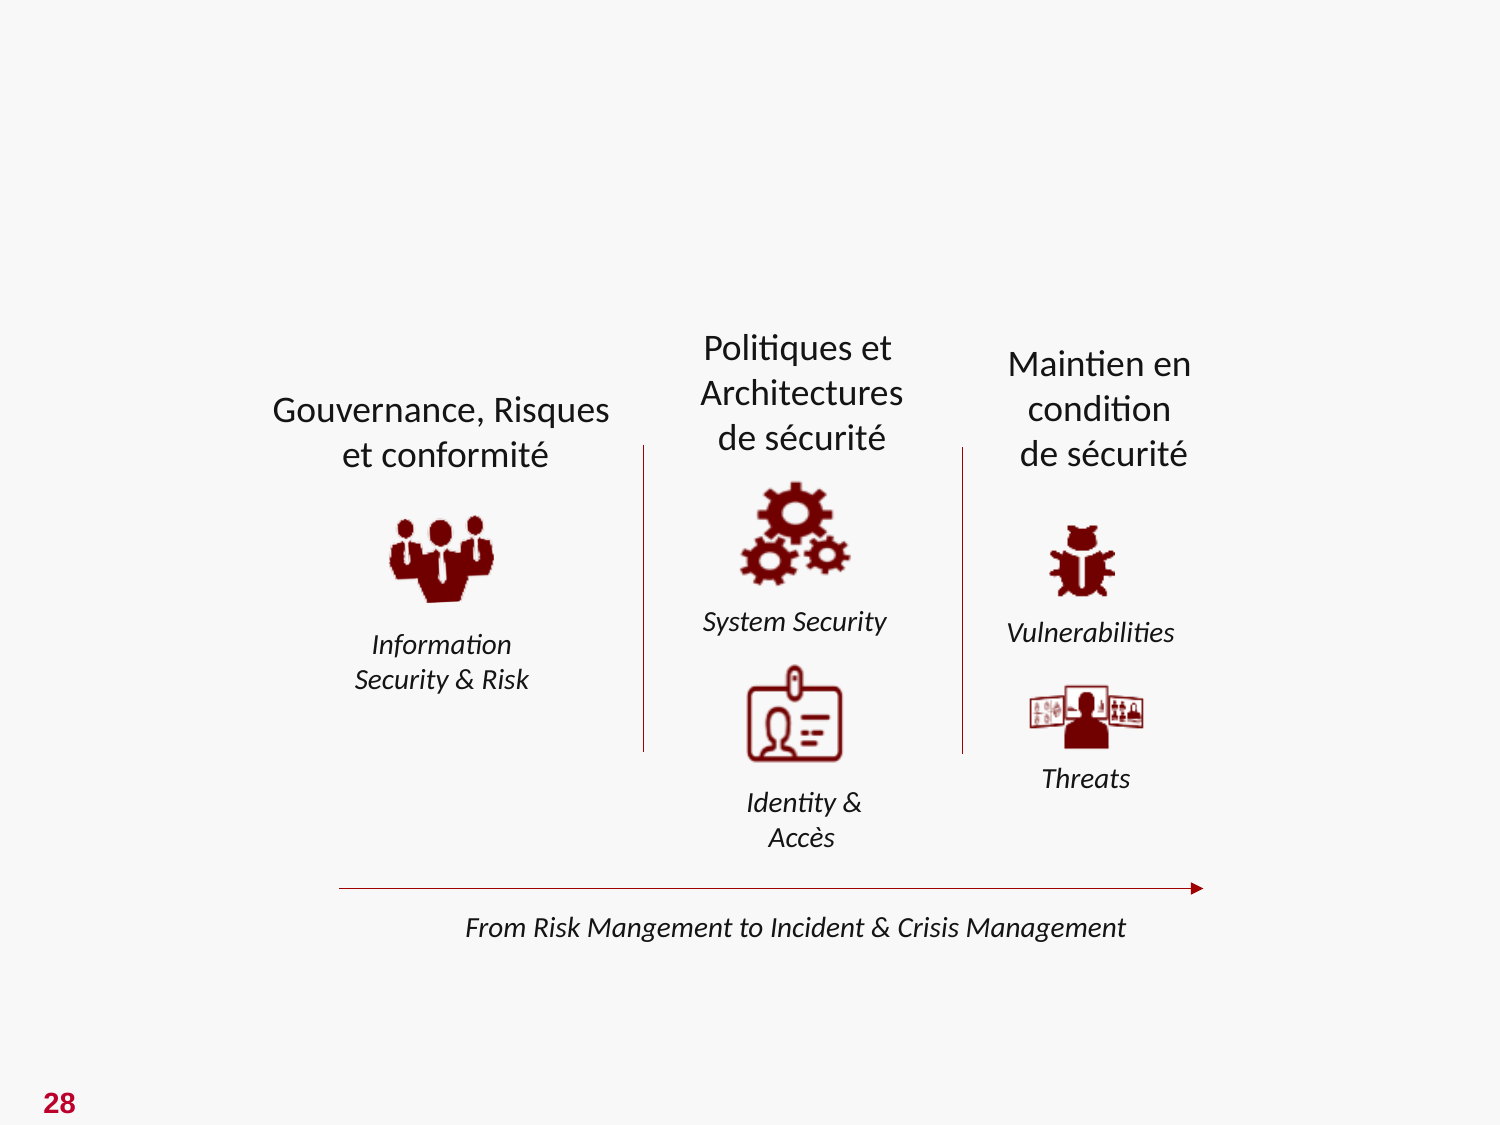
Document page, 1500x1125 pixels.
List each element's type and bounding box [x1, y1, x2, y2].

text_box [255, 315, 1264, 952]
